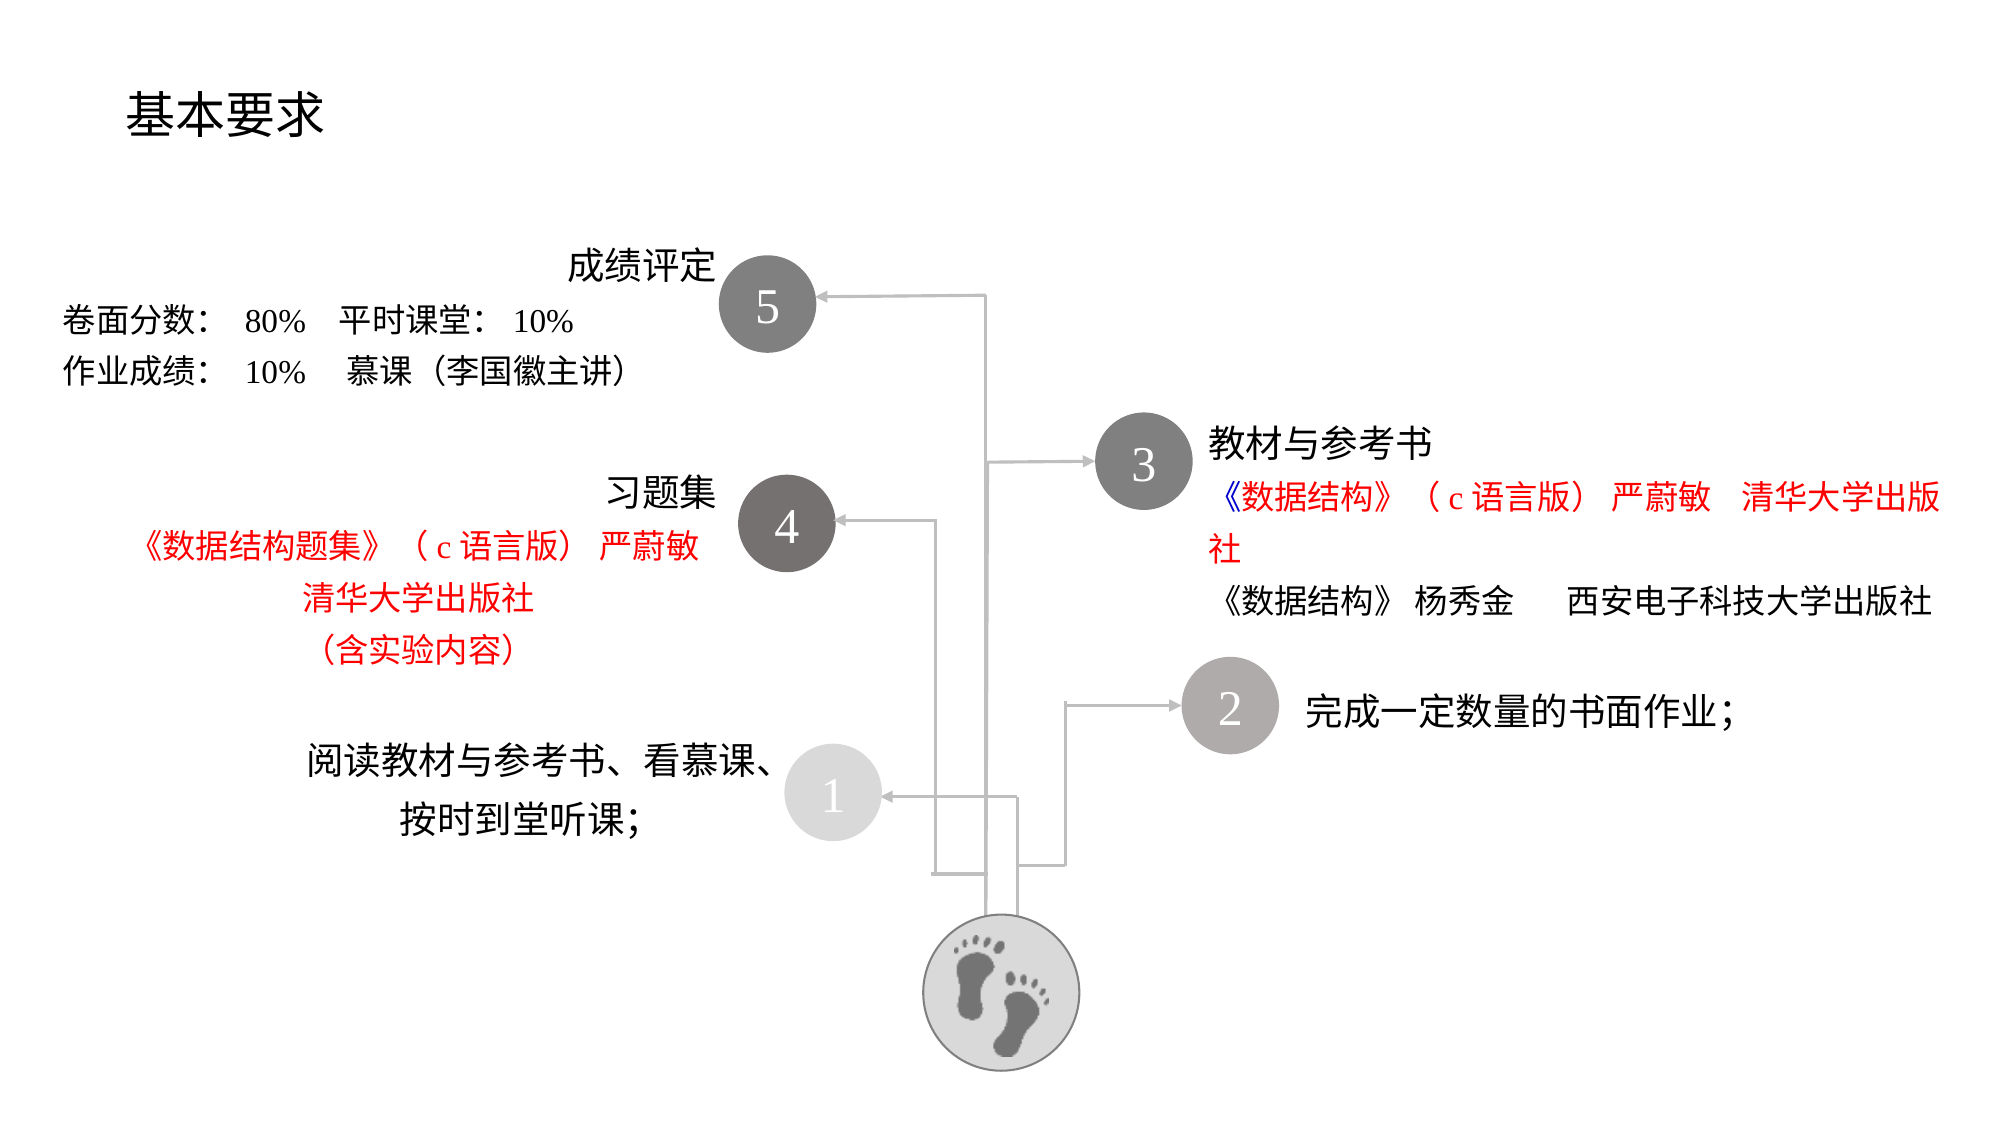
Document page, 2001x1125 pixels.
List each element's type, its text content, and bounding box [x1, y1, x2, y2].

text_box 习题集 《数据结构题集》（c语言版） 严蔚敏 清华大学出版社 （含实验内容） [104, 438, 732, 756]
text_box 2 [1180, 655, 1281, 756]
text_box 3 [1094, 411, 1193, 511]
text_box 1 [786, 742, 883, 843]
text_box 完成一定数量的书面作业； [1291, 666, 1800, 740]
text_box 5 [733, 254, 818, 354]
text_box 基本要求 [110, 76, 542, 152]
text_box 4 [737, 473, 837, 574]
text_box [923, 914, 1080, 1071]
text_box 阅读教材与参考书、看慕课、按时到堂听课； [276, 716, 786, 849]
text_box 成绩评定 卷面分数： 80% 平时课堂：10% 作业成绩： 10% 慕课（李国徽主讲） [48, 212, 733, 398]
text_box 教材与参考书 《数据结构》（c语言版） 严蔚敏 清华大学出版社 《数据结构》 杨秀金 西安电子科技大学出版社 [1193, 389, 1983, 628]
